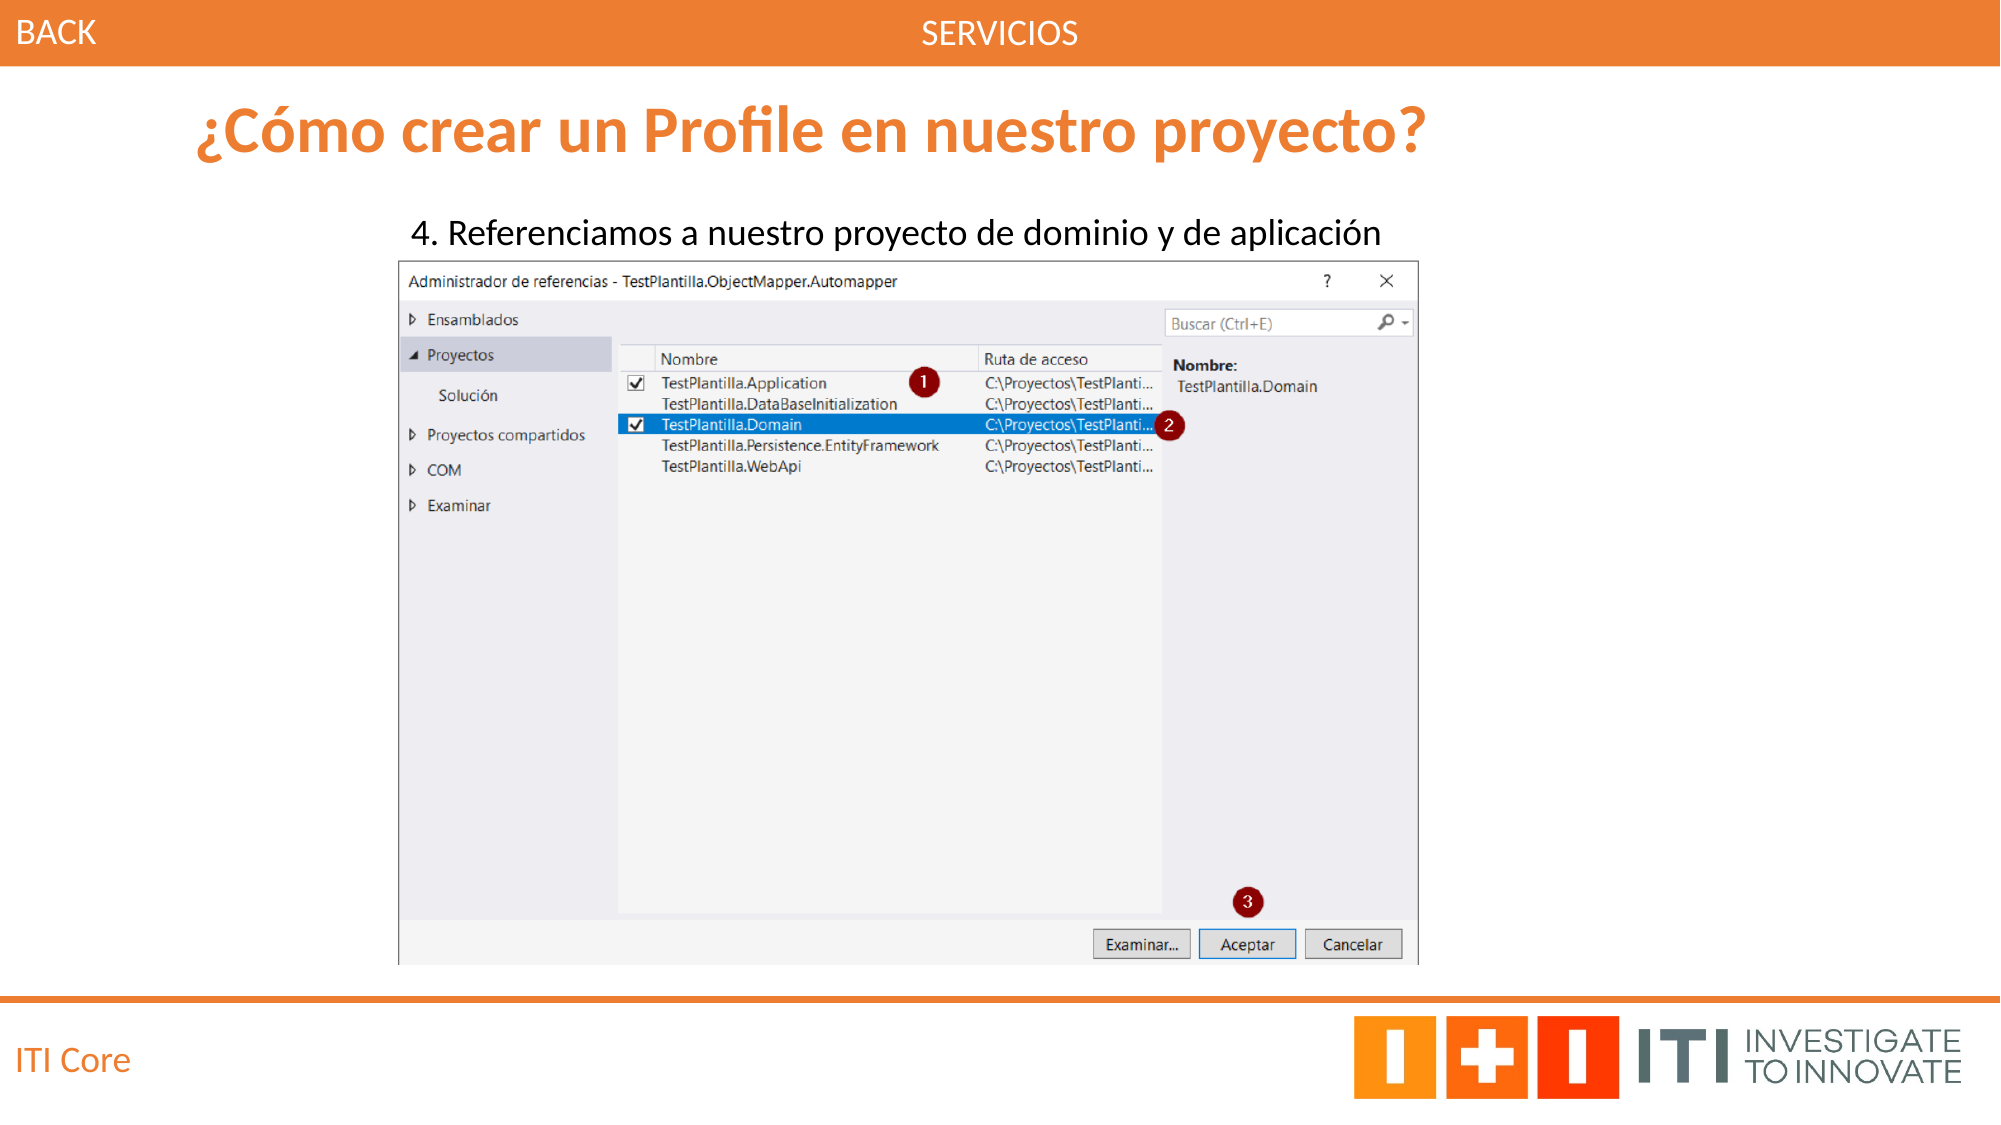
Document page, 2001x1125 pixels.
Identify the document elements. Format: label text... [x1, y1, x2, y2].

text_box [0, 0, 2000, 67]
text_box ¿Cómo crear un Profile en nuestro proyecto? [137, 78, 1486, 174]
picture [397, 260, 1421, 965]
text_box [0, 992, 2000, 1124]
text_box 4. Referenciamos a nuestro proyecto de dominio y de aplicación [396, 200, 1398, 260]
